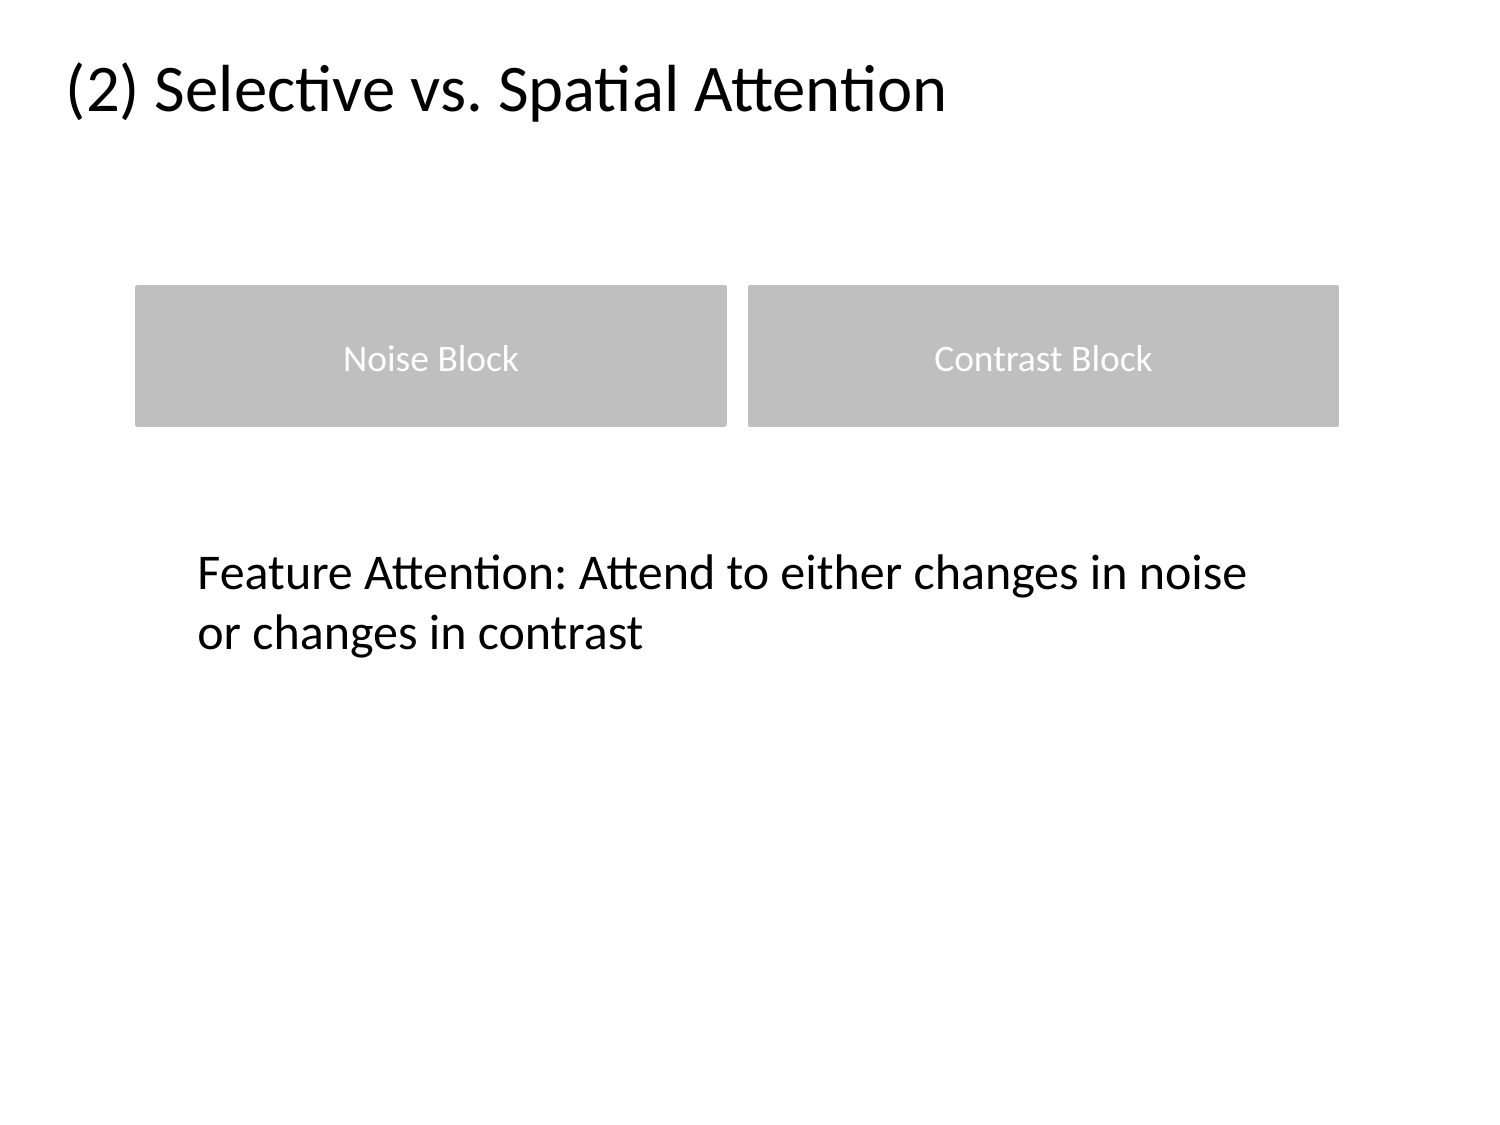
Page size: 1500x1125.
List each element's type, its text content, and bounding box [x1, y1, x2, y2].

text_box Noise Block [135, 285, 727, 427]
text_box Feature Attention: Attend to either changes in noise or changes in contrast [182, 531, 1300, 667]
text_box Contrast Block [748, 285, 1339, 427]
text_box (2) Selective vs. Spatial Attention [51, 37, 964, 133]
